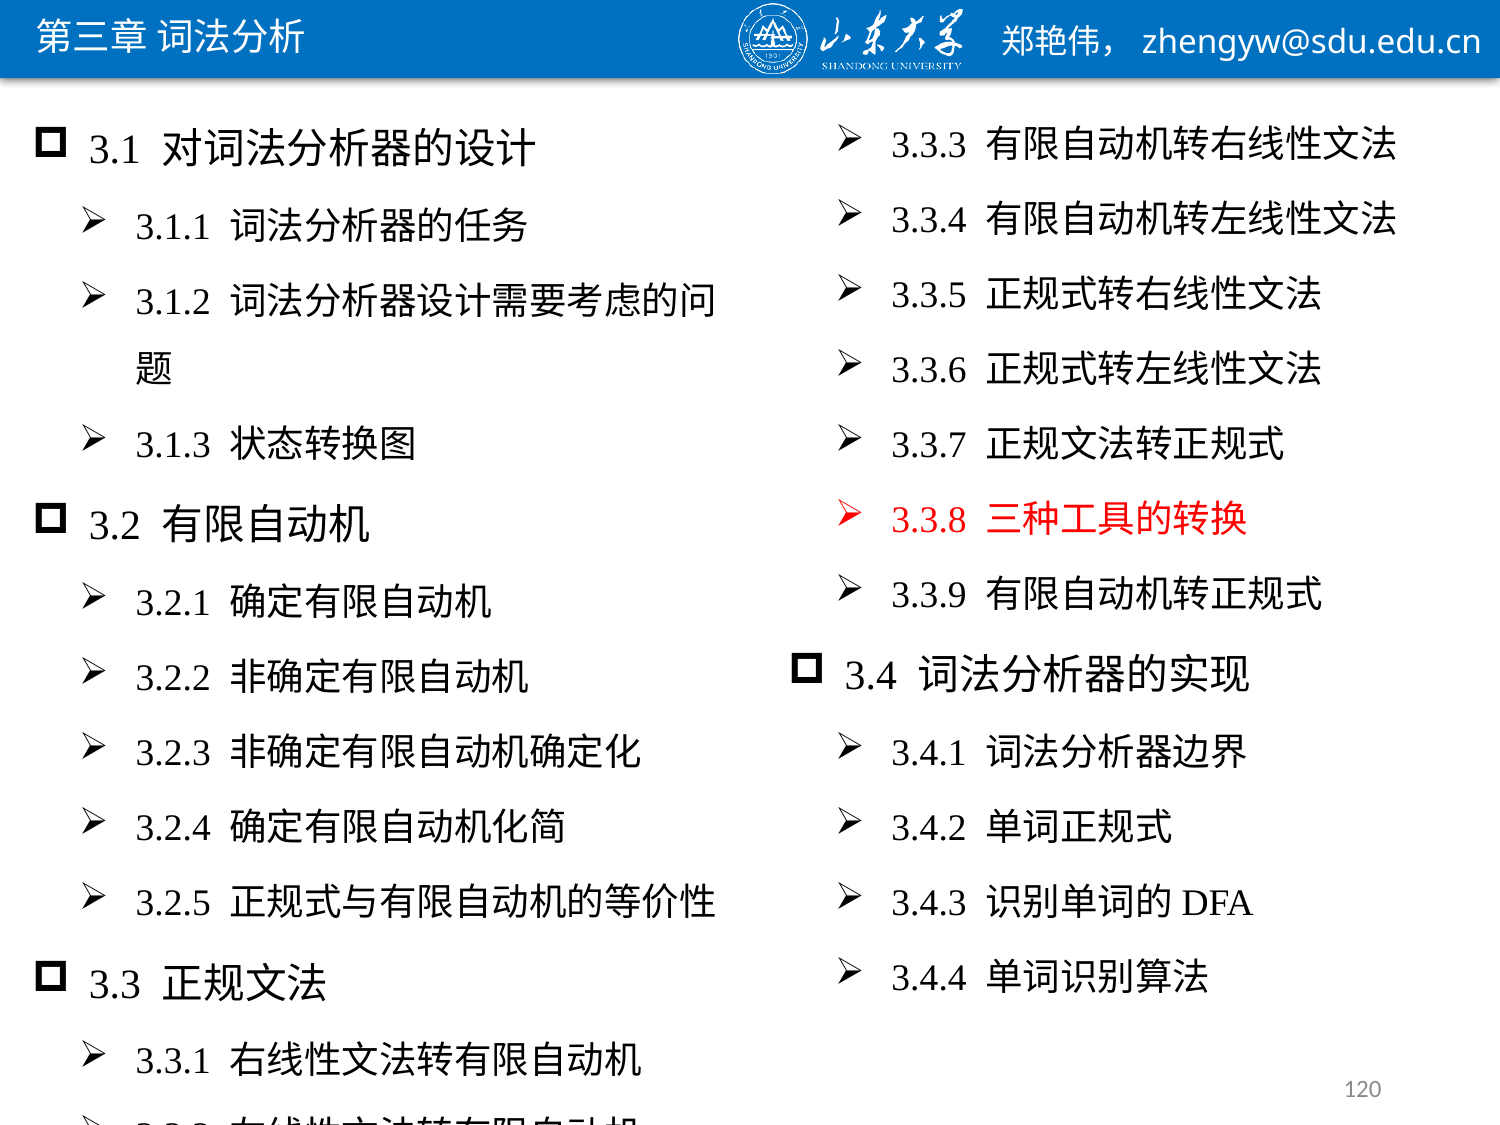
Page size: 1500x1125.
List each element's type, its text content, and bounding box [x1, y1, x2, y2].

text_box 3.1 对词法分析器的设计 3.1.1 词法分析器的任务 3.1.2 词法分析器设计需要考虑的问题 3.1.3 状态转换图 3.2 有限自动机 3.2.1 确定有限自动机 3.2.2 非确定有限自动机 3.2.3 非确定有限自动机确定化 3.2.4 确定有限自动机化简 3.2.5 正规式与有限自动机的等价性 3.3 正规文法 3.3.1 右线性文法转有限自动机 3.3.2 左线性文法转有限自动机 [17, 90, 762, 1125]
picture [738, 3, 963, 74]
text_box 3.3.3 有限自动机转右线性文法 3.3.4 有限自动机转左线性文法 3.3.5 正规式转右线性文法 3.3.6 正规式转左线性文法 3.3.7 正规文法转正规式 3.3.8 三种工具的转换 3.3.9 有限自动机转正规式 3.4 词法分析器的实现 3.4.1 词法分析器边界 3.4.2 单词正规式 3.4.3 识别单词的DFA 3.4.4 单词识别算法 [773, 89, 1483, 1006]
text_box 第三章 词法分析 [20, 5, 322, 66]
slide_number 120 [1059, 1057, 1397, 1118]
